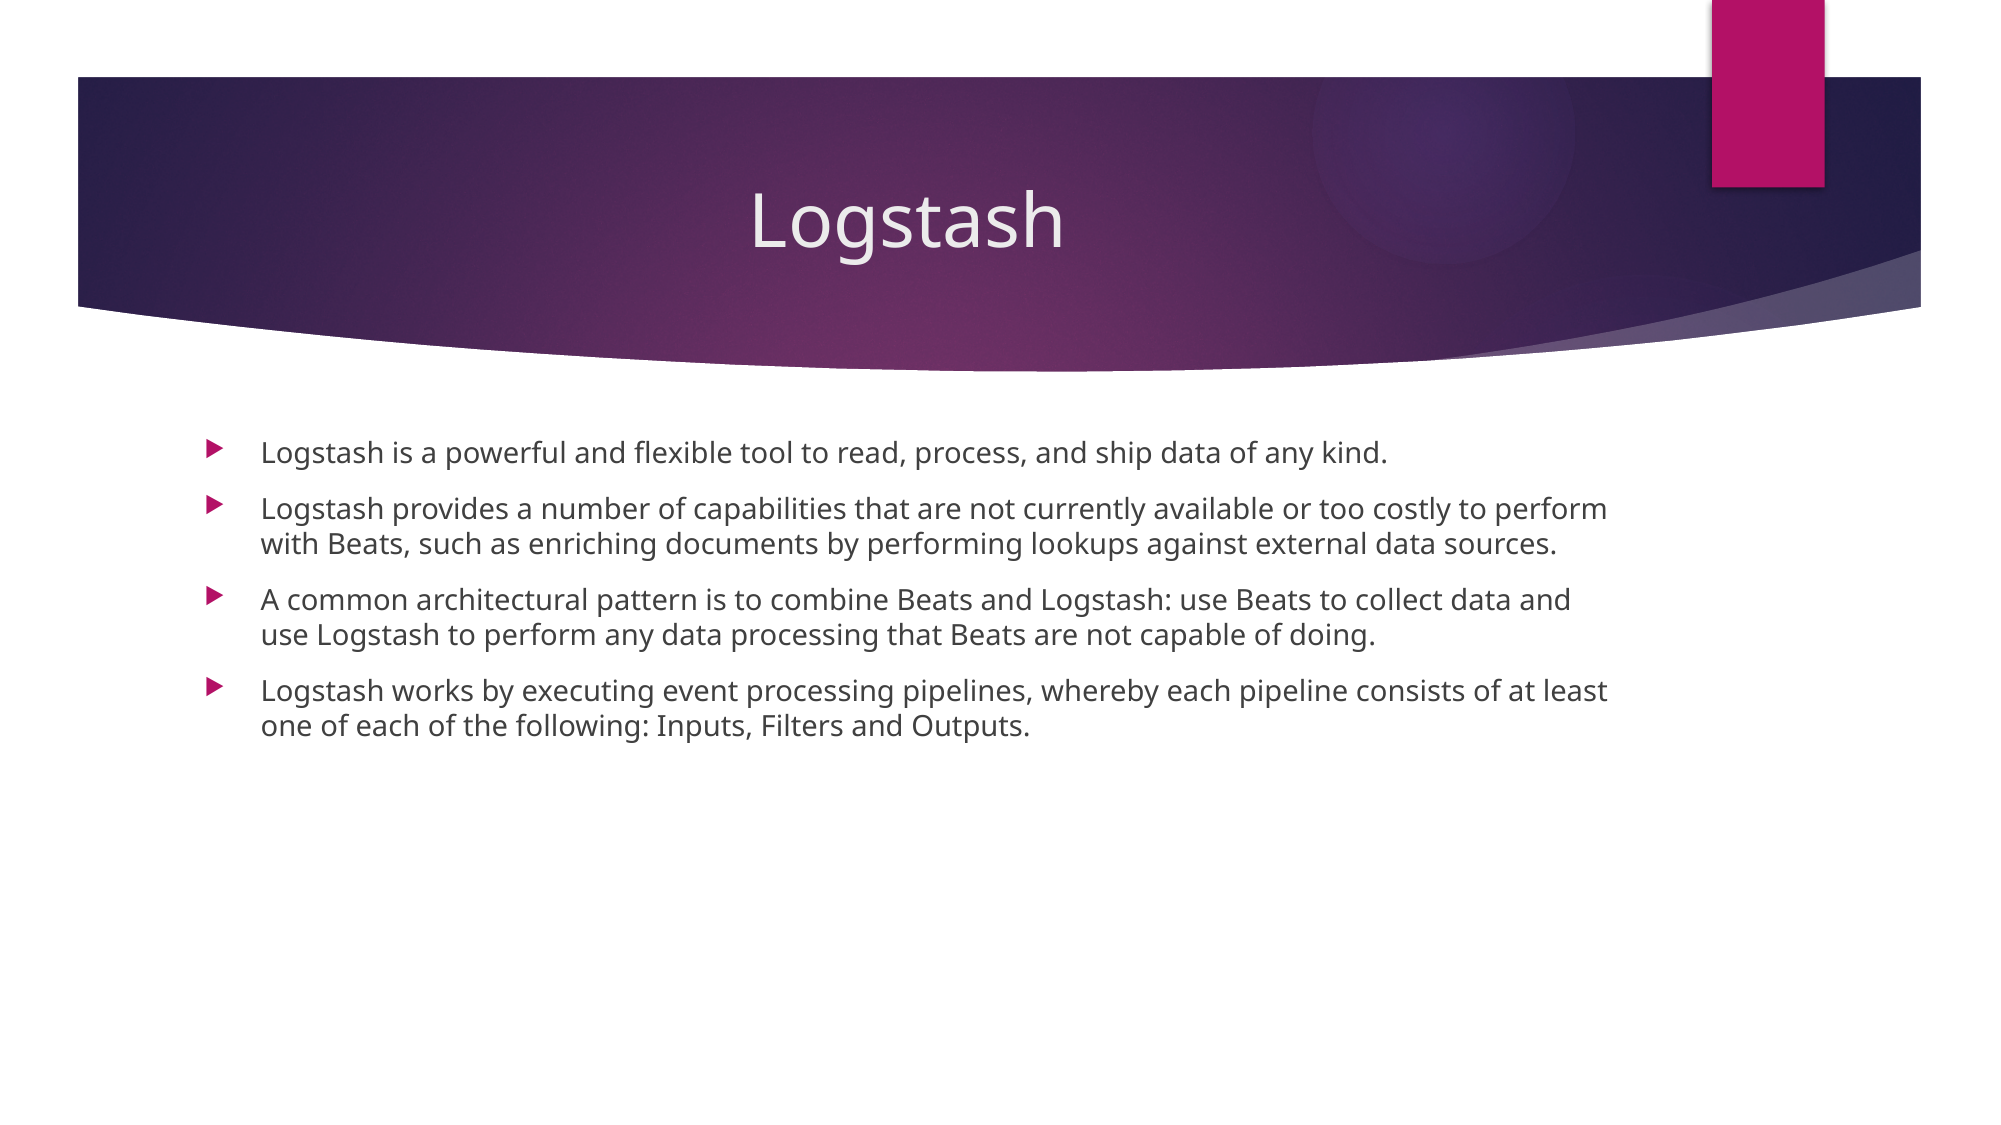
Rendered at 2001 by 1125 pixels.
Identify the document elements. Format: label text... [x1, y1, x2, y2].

title Logstash [189, 159, 1627, 276]
list Logstash is a powerful and flexible tool to read, process, and ship data of any kind. Logstash provides a number of capabilities that are not currently available or too costly to perform with Beats, such as enriching documents by performing lookups against external data sources. A common architectural pattern is to combine Beats and Logstash: use Beats to collect data and use Logstash to perform any data processing that Beats are not capable of doing. Logstash works by executing event processing pipelines, whereby each pipeline consists of at least one of each of the following: Inputs, Filters and Outputs. [189, 427, 1638, 988]
